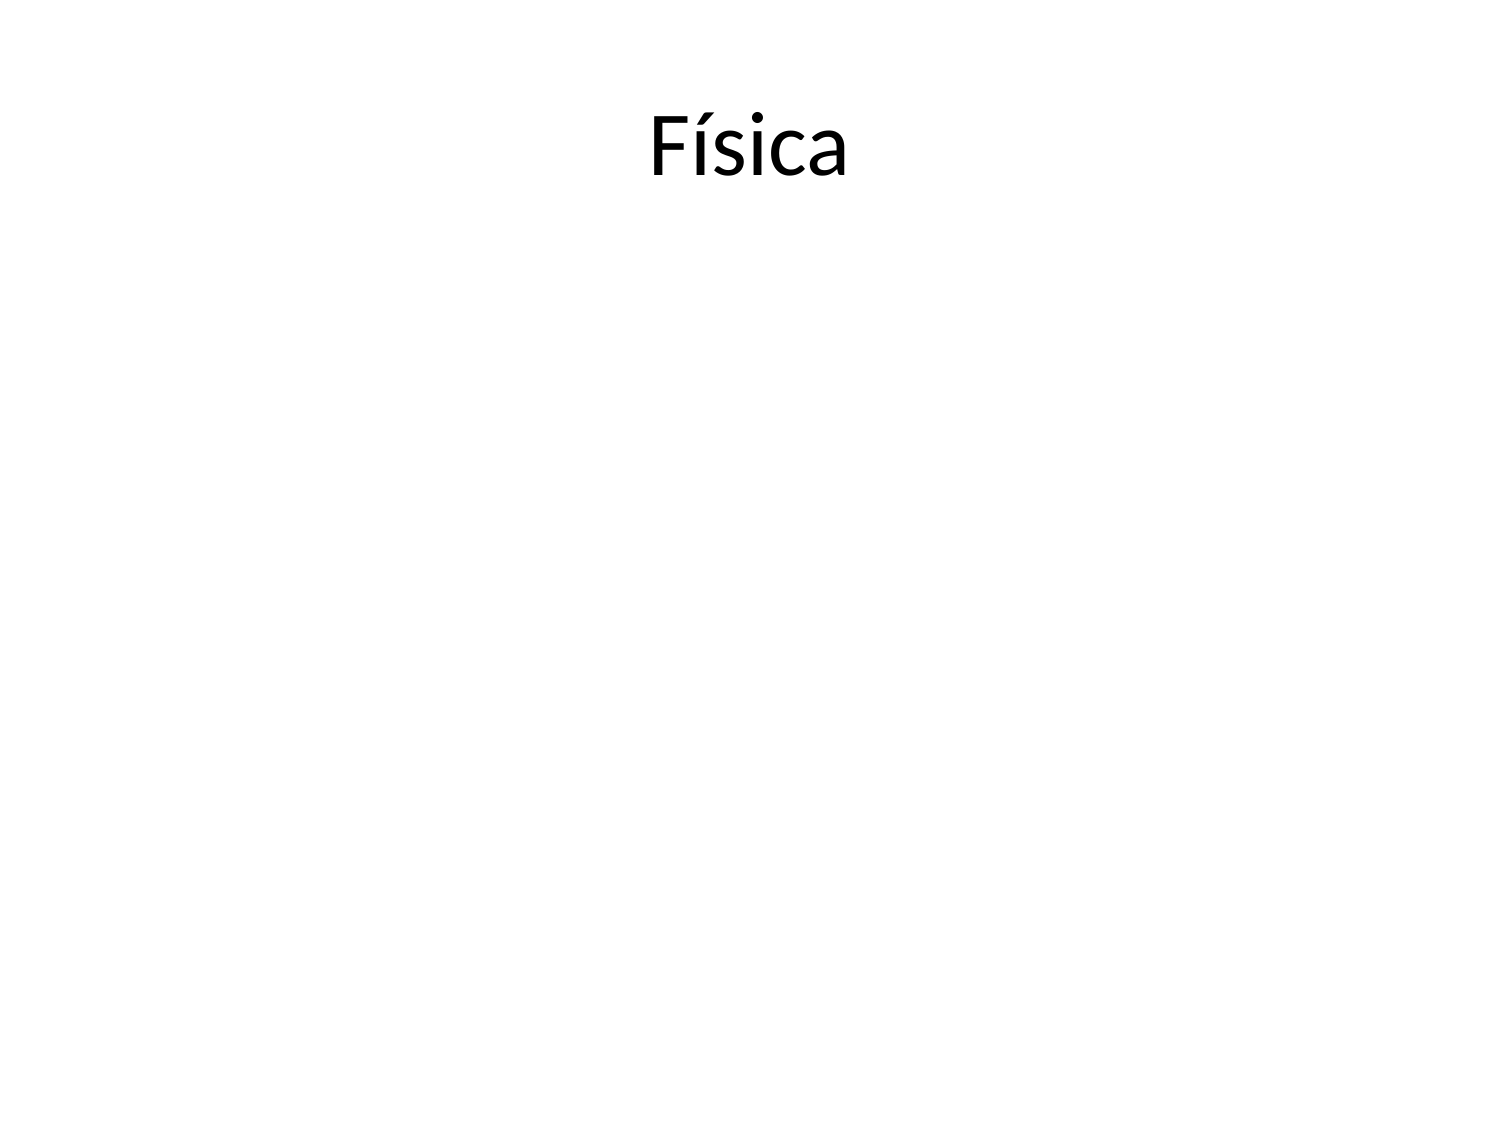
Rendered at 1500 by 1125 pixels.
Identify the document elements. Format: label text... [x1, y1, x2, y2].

title Física [75, 45, 1425, 233]
